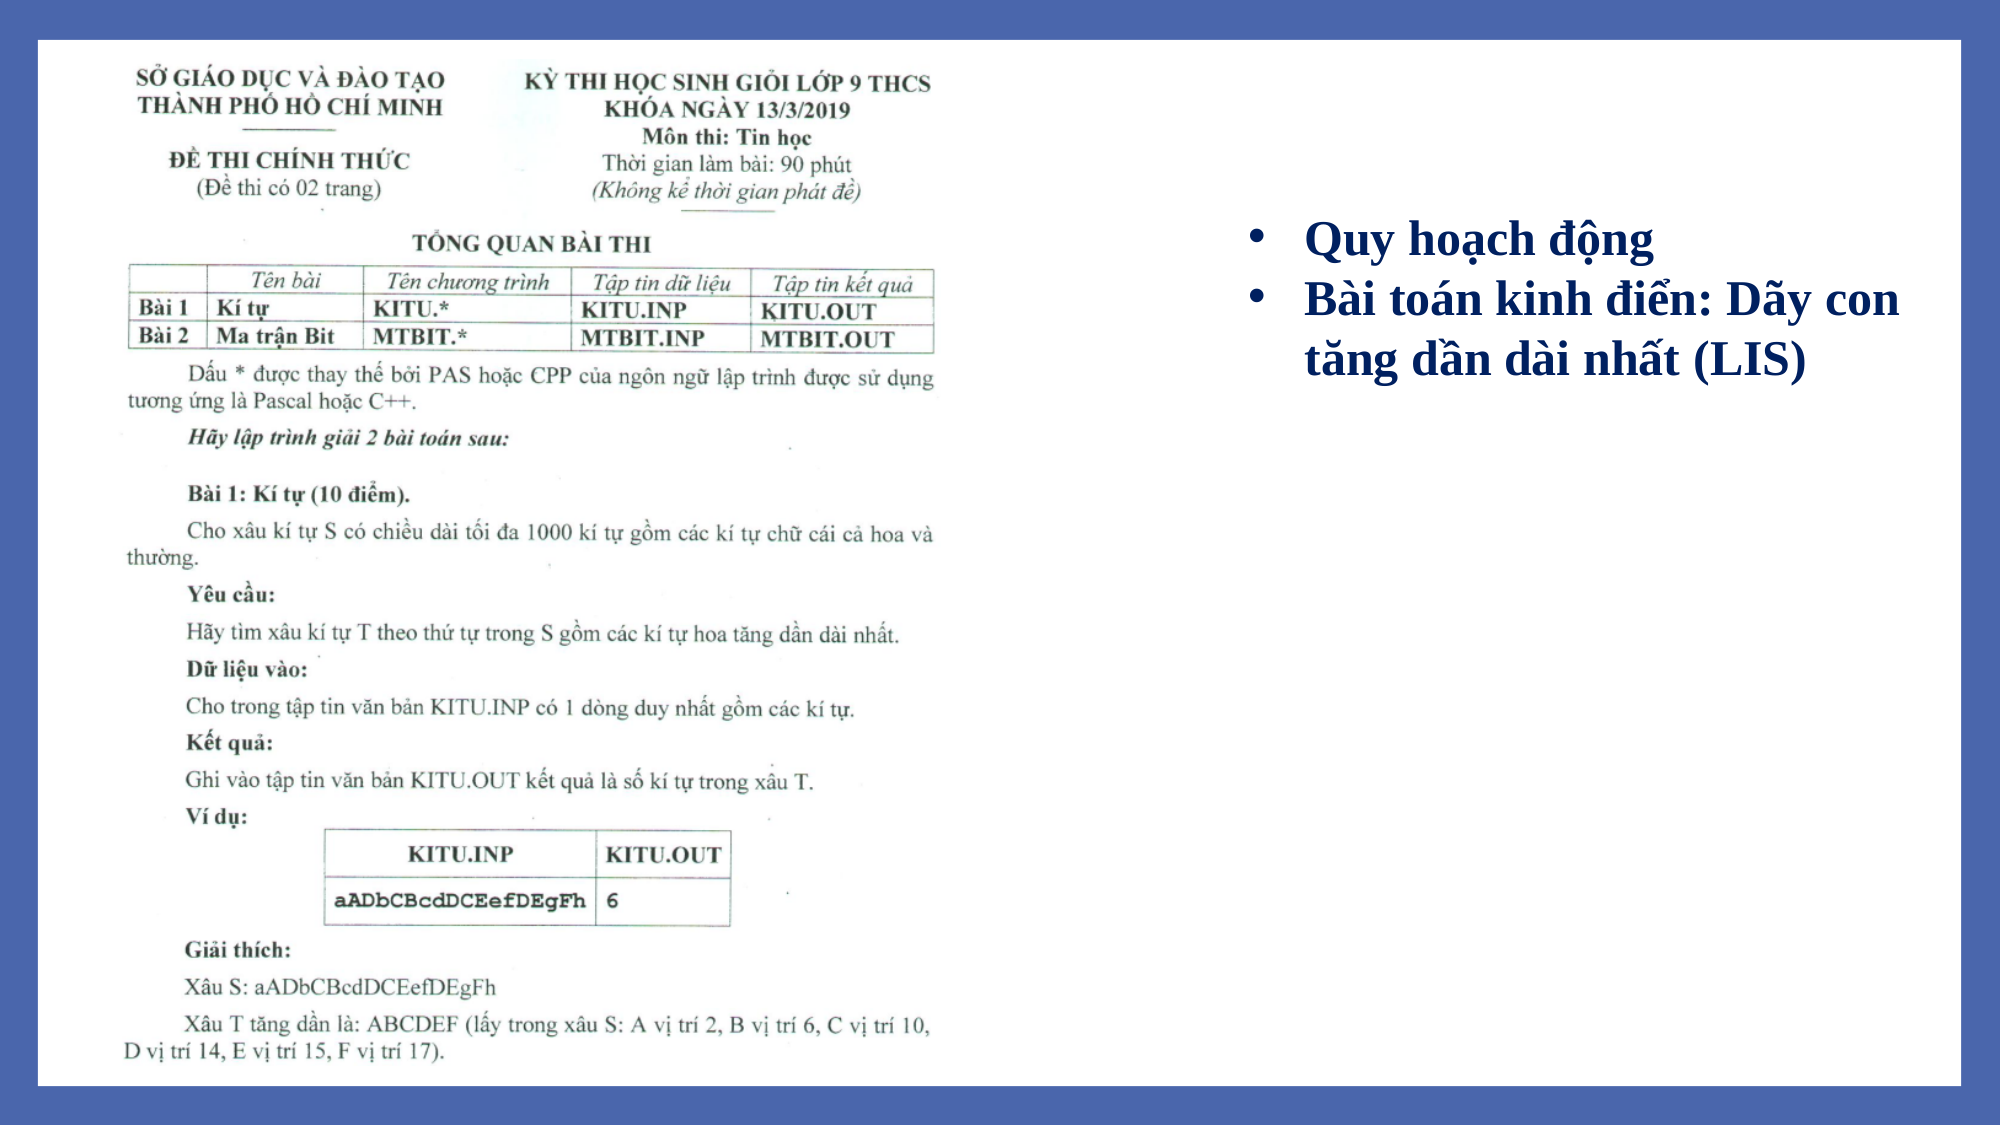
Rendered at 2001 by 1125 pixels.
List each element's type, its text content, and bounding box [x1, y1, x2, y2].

text_box Quy hoạch động Bài toán kinh điển: Dãy con tăng dần dài nhất (LIS) [1233, 197, 1920, 393]
picture [117, 58, 953, 1066]
